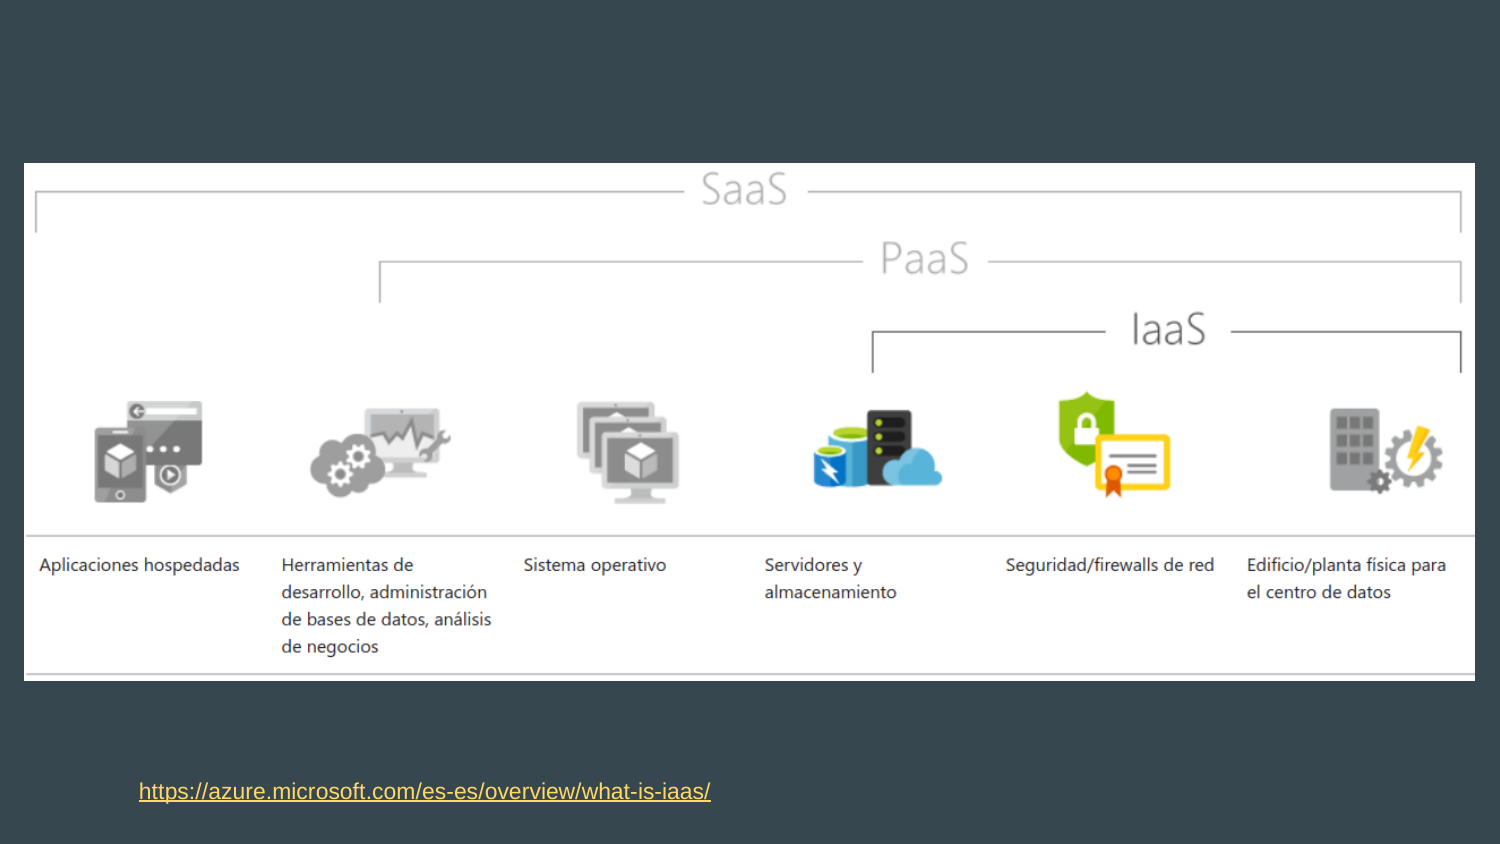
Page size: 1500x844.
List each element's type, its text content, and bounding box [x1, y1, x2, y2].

text_box https://azure.microsoft.com/es-es/overview/what-is-iaas/ [123, 761, 1414, 815]
picture [24, 163, 1476, 681]
